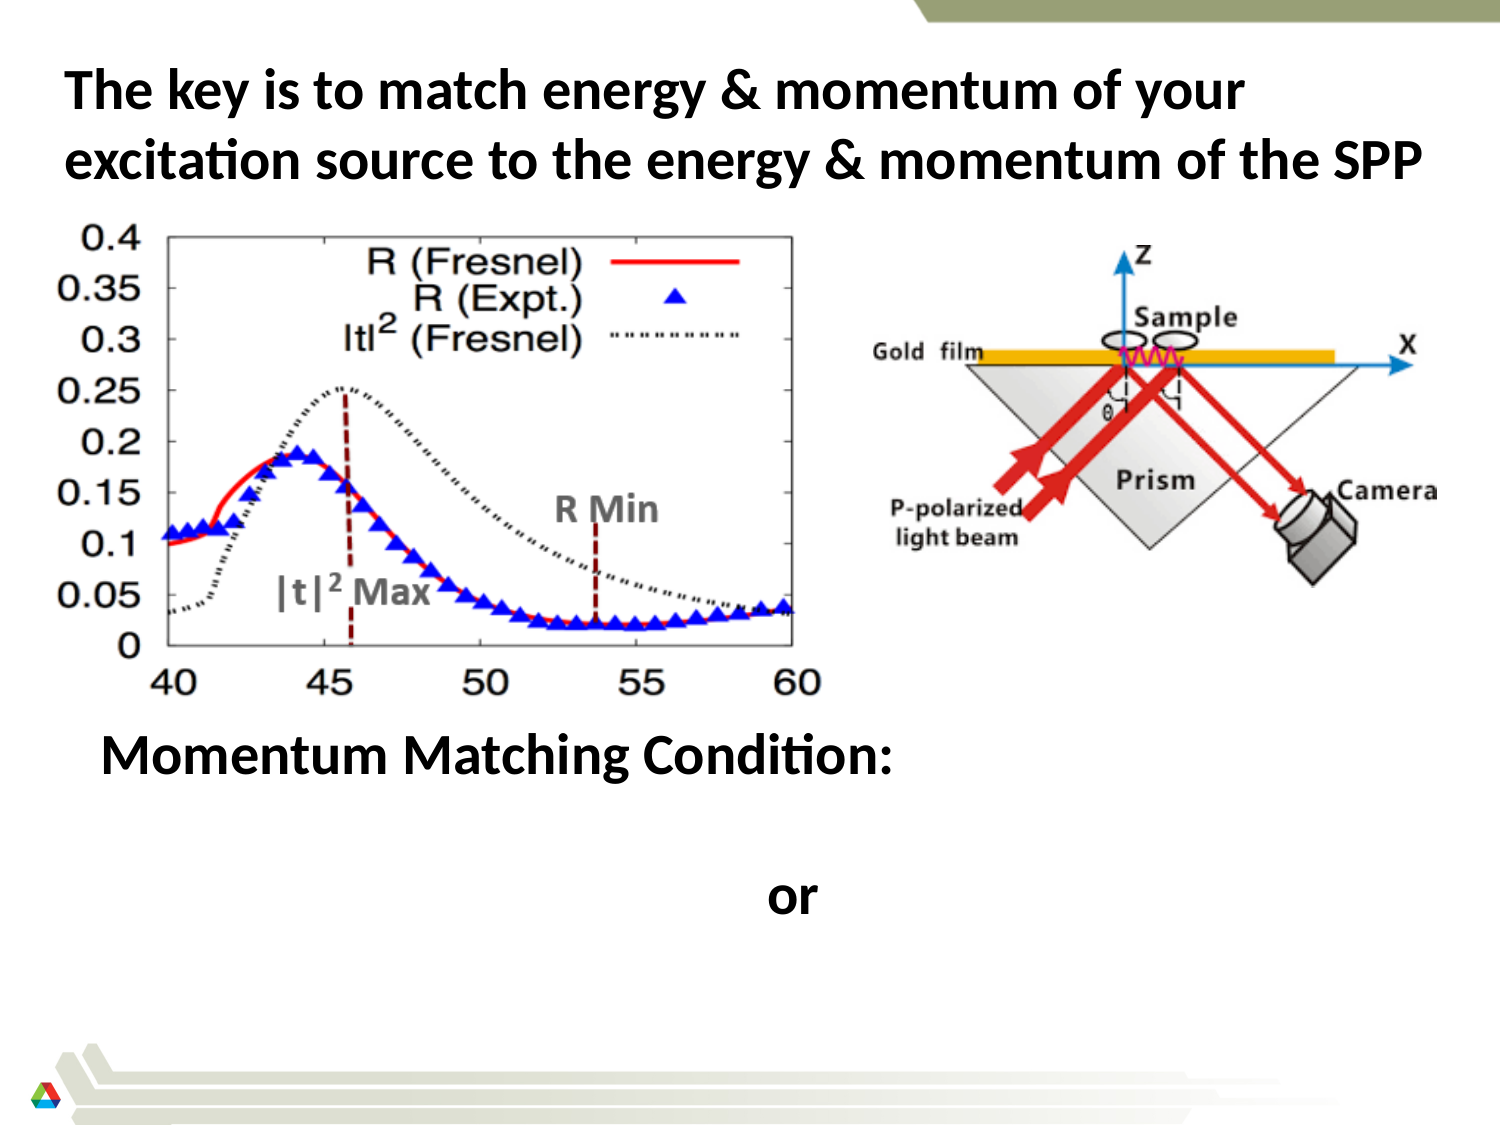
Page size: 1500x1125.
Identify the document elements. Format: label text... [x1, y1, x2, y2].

picture [0, 0, 1500, 24]
picture [49, 199, 826, 708]
picture [0, 1037, 1500, 1125]
picture [873, 245, 1437, 588]
text_box The key is to match energy & momentum of your excitation source to the energy & momentum of the SPP [49, 43, 1464, 199]
